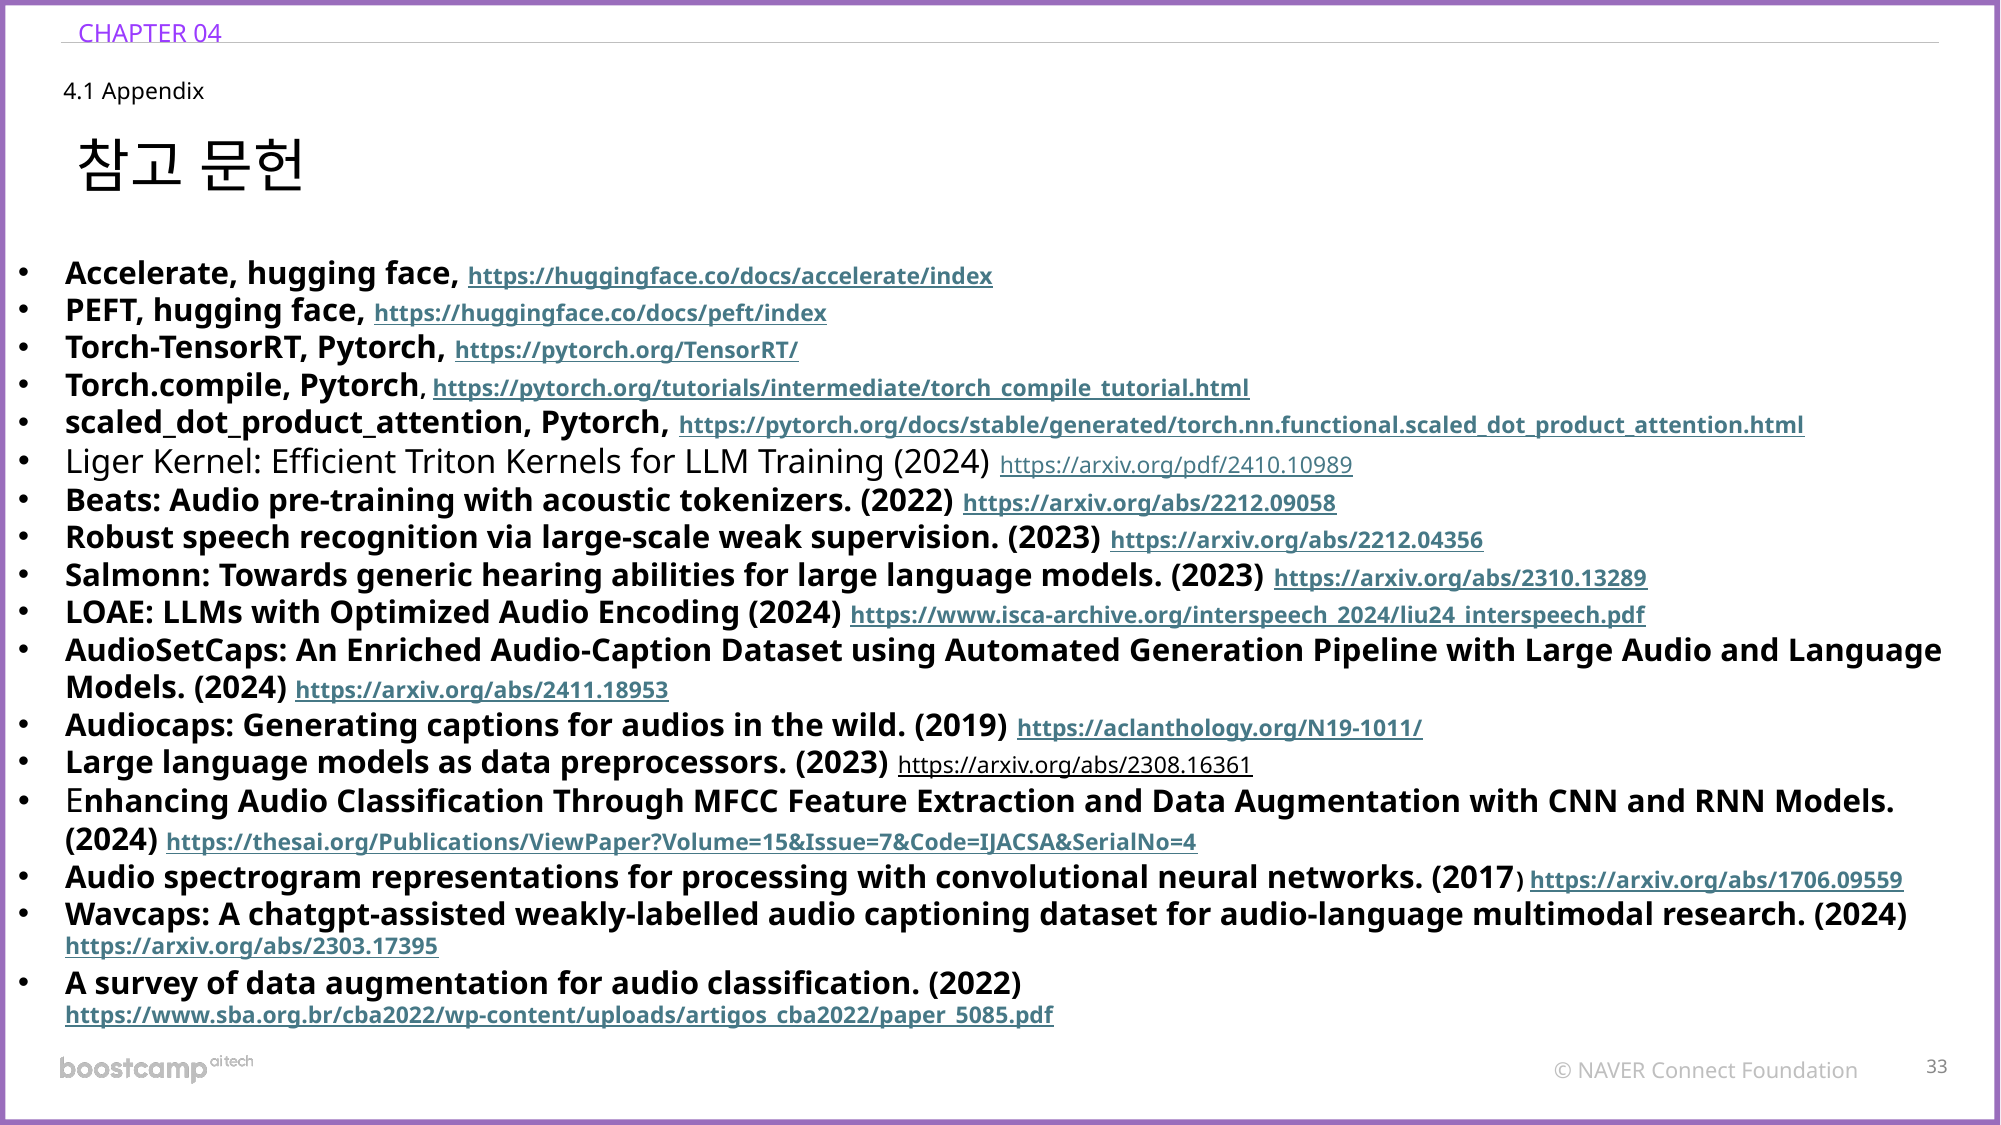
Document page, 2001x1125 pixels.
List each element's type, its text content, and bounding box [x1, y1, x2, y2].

text_box CHAPTER 04 [48, 0, 252, 56]
picture [60, 1055, 253, 1085]
text_box © NAVER Connect Foundation [1538, 1046, 1830, 1091]
text_box 참고 문헌 [61, 121, 575, 207]
text_box Accelerate, hugging face, https://huggingface.co/docs/accelerate/index PEFT, hugging face, https://huggingface.co/docs/peft/index Torch-TensorRT, Pytorch, https://pytorch.org/TensorRT/ Torch.compile, Pytorch, https://pytorch.org/tutorials/intermediate/torch_compile_tutorial.html scaled_dot_product_attention, Pytorch, https://pytorch.org/docs/stable/generated/torch.nn.functional.scaled_dot_product_attention.html Liger Kernel: Efficient Triton Kernels for LLM Training (2024) https://arxiv.org/pdf/2410.10989 Beats: Audio pre-training with acoustic tokenizers. (2022) https://arxiv.org/abs/2212.09058 Robust speech recognition via large-scale weak supervision. (2023) https://arxiv.org/abs/2212.04356 Salmonn: Towards generic hearing abilities for large language models. (2023) https://arxiv.org/abs/2310.13289 LOAE: LLMs with Optimized Audio Encoding (2024) https://www.isca-archive.org/interspeech_2024/liu24_interspeech.pdf AudioSetCaps: An Enriched Audio-Caption Dataset using Automated Generation Pipeline with Large Audio and Language Models. (2024) https://arxiv.org/abs/2411.18953 Audiocaps: Generating captions for audios in the wild. (2019) https://aclanthology.org/N19-1011/ Large language models as data preprocessors. (2023) https://arxiv.org/abs/2308.16361 Enhancing Audio Classification Through MFCC Feature Extraction and Data Augmentation with CNN and RNN Models. (2024) https://thesai.org/Publications/ViewPaper?Volume=15&Issue=7&Code=IJACSA&SerialNo=4 Audio spectrogram representations for processing with convolutional neural networks. (2017) https://arxiv.org/abs/1706.09559 Wavcaps: A chatgpt-assisted weakly-labelled audio captioning dataset for audio-language multimodal research. (2024) https://arxiv.org/abs/2303.17395 A survey of data augmentation for audio classification. (2022) https://www.sba.org.br/cba2022/wp-content/uploads/artigos_cba2022/paper_5085.pdf [3, 200, 1997, 1040]
text_box 4.1 Appendix [48, 44, 288, 112]
text_box 33 [1830, 1040, 1963, 1098]
